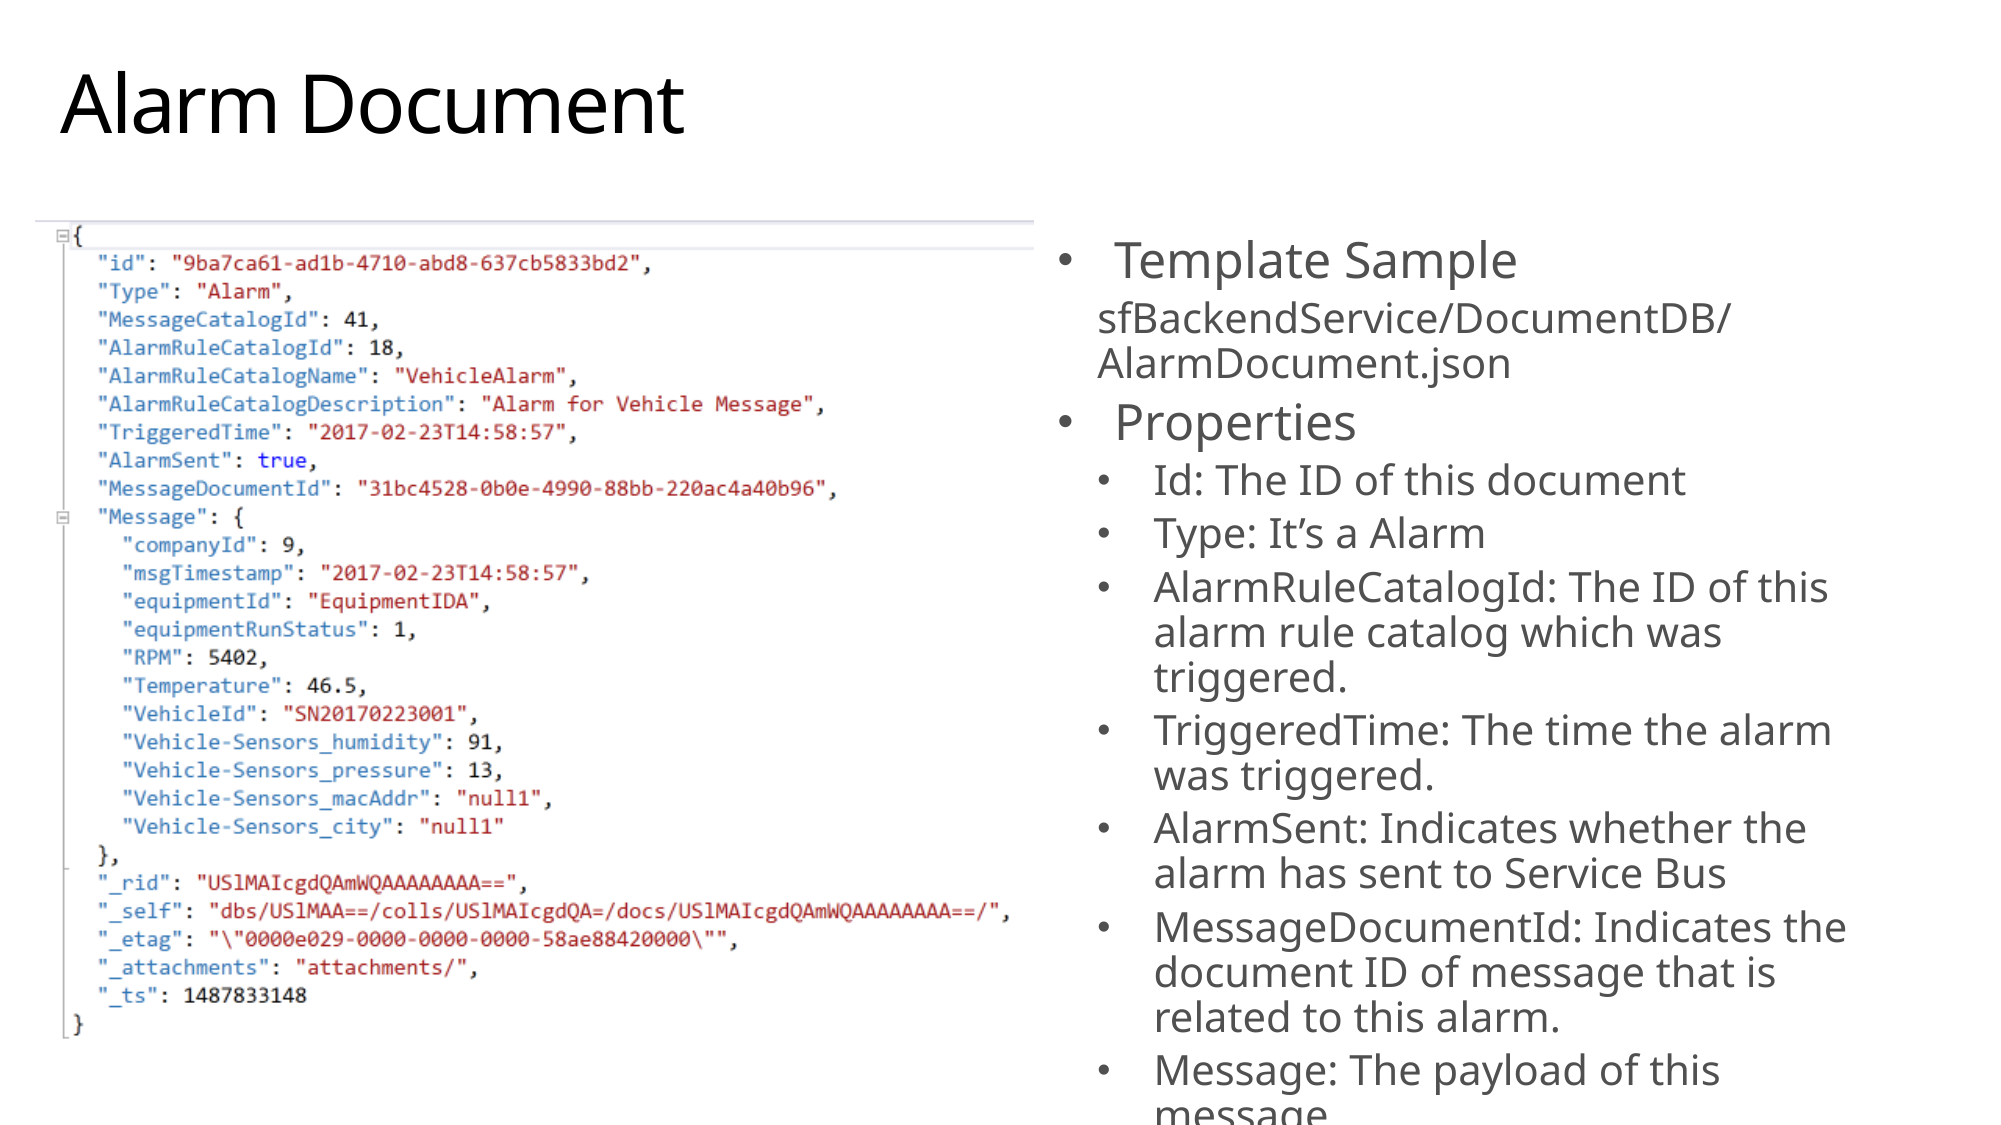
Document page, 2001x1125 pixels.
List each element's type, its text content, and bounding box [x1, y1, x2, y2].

text_box Template Sample sfBackendService/DocumentDB/AlarmDocument.json Properties Id: The ID of this document Type: It’s a Alarm AlarmRuleCatalogId: The ID of this alarm rule catalog which was triggered. TriggeredTime: The time the alarm was triggered. AlarmSent: Indicates whether the alarm has sent to Service Bus MessageDocumentId: Indicates the document ID of message that is related to this alarm. Message: The payload of this message [1033, 219, 1911, 1125]
title Alarm Document [60, 47, 1948, 196]
picture [35, 219, 1035, 1053]
